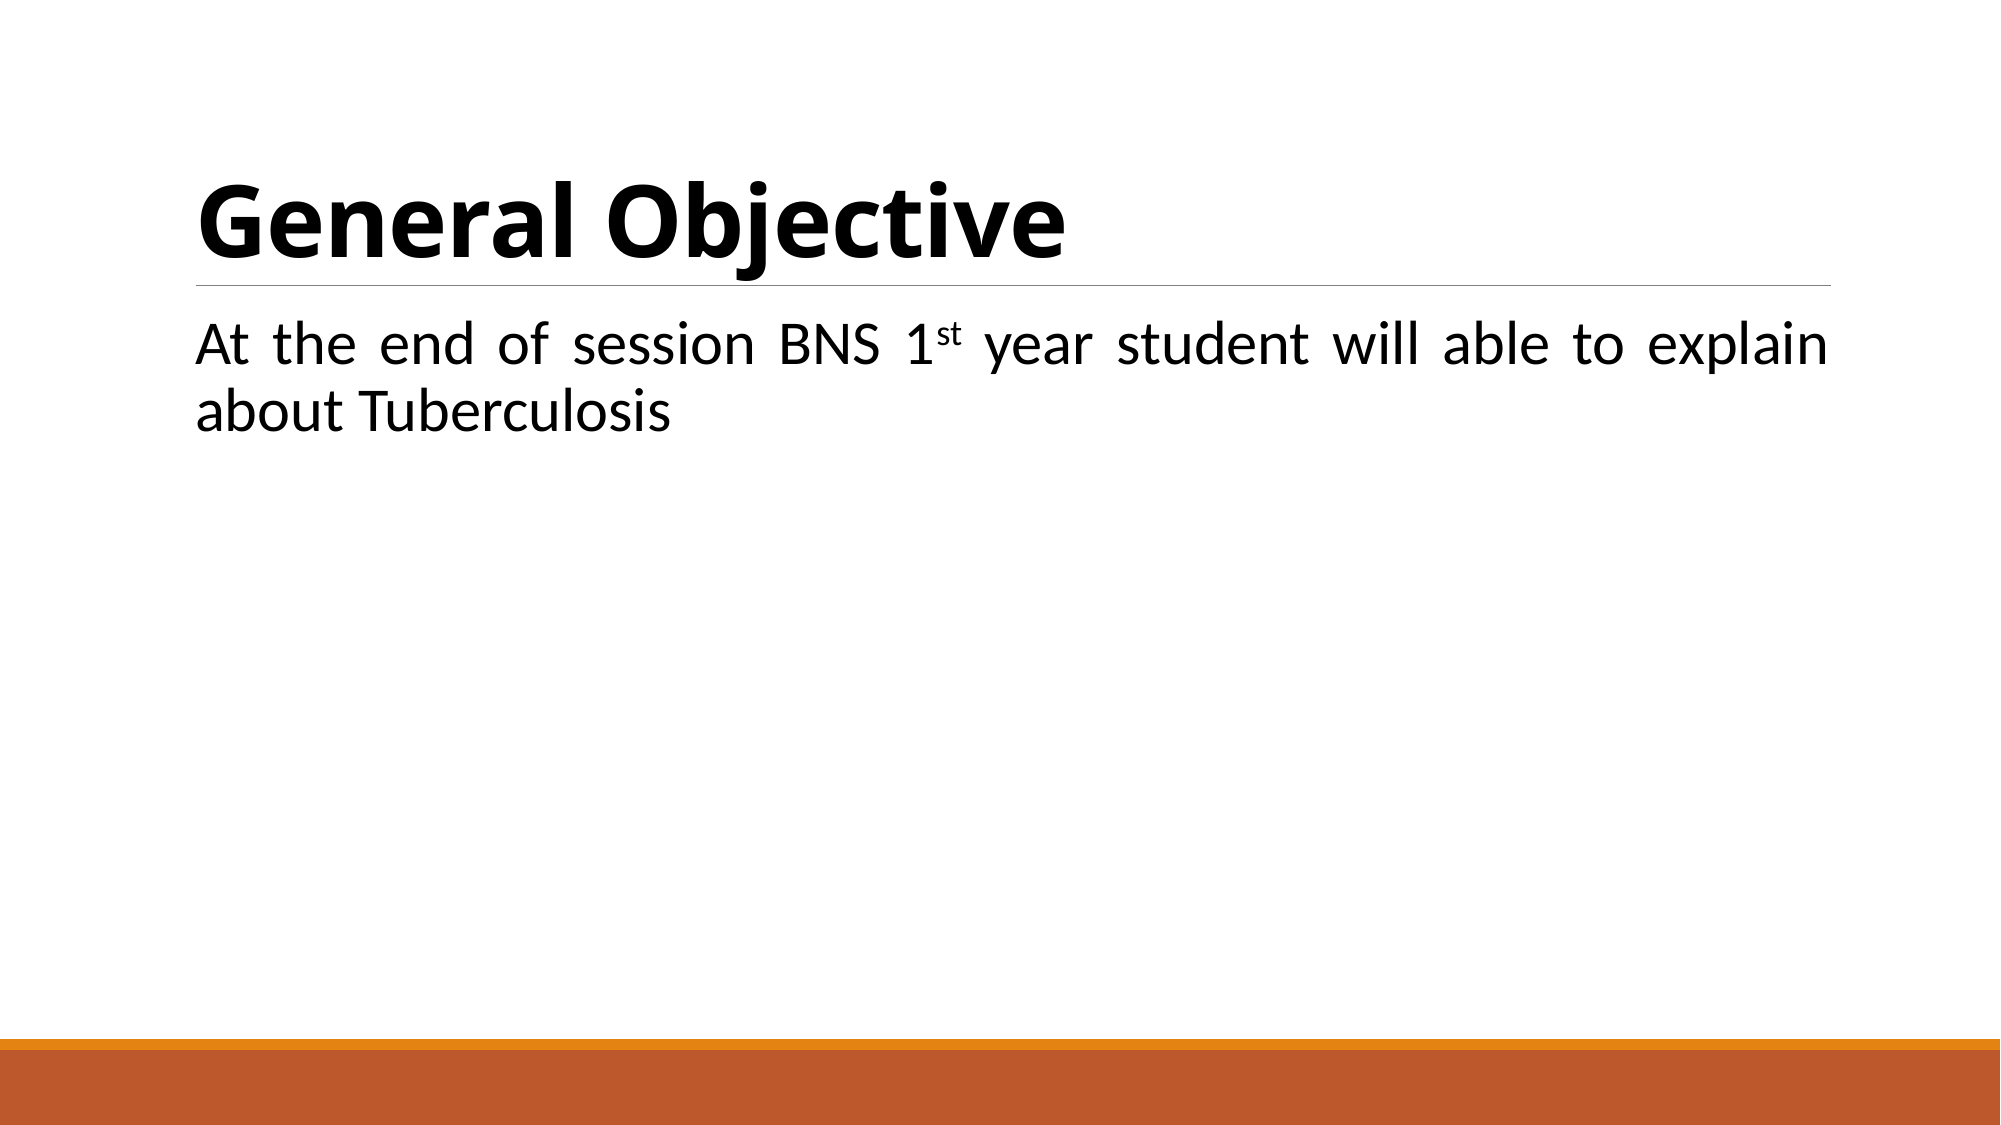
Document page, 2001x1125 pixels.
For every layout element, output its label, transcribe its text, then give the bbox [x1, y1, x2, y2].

title General Objective [180, 47, 1830, 285]
list At the end of session BNS 1st year student will able to explain about Tuberculosis [180, 302, 1830, 963]
